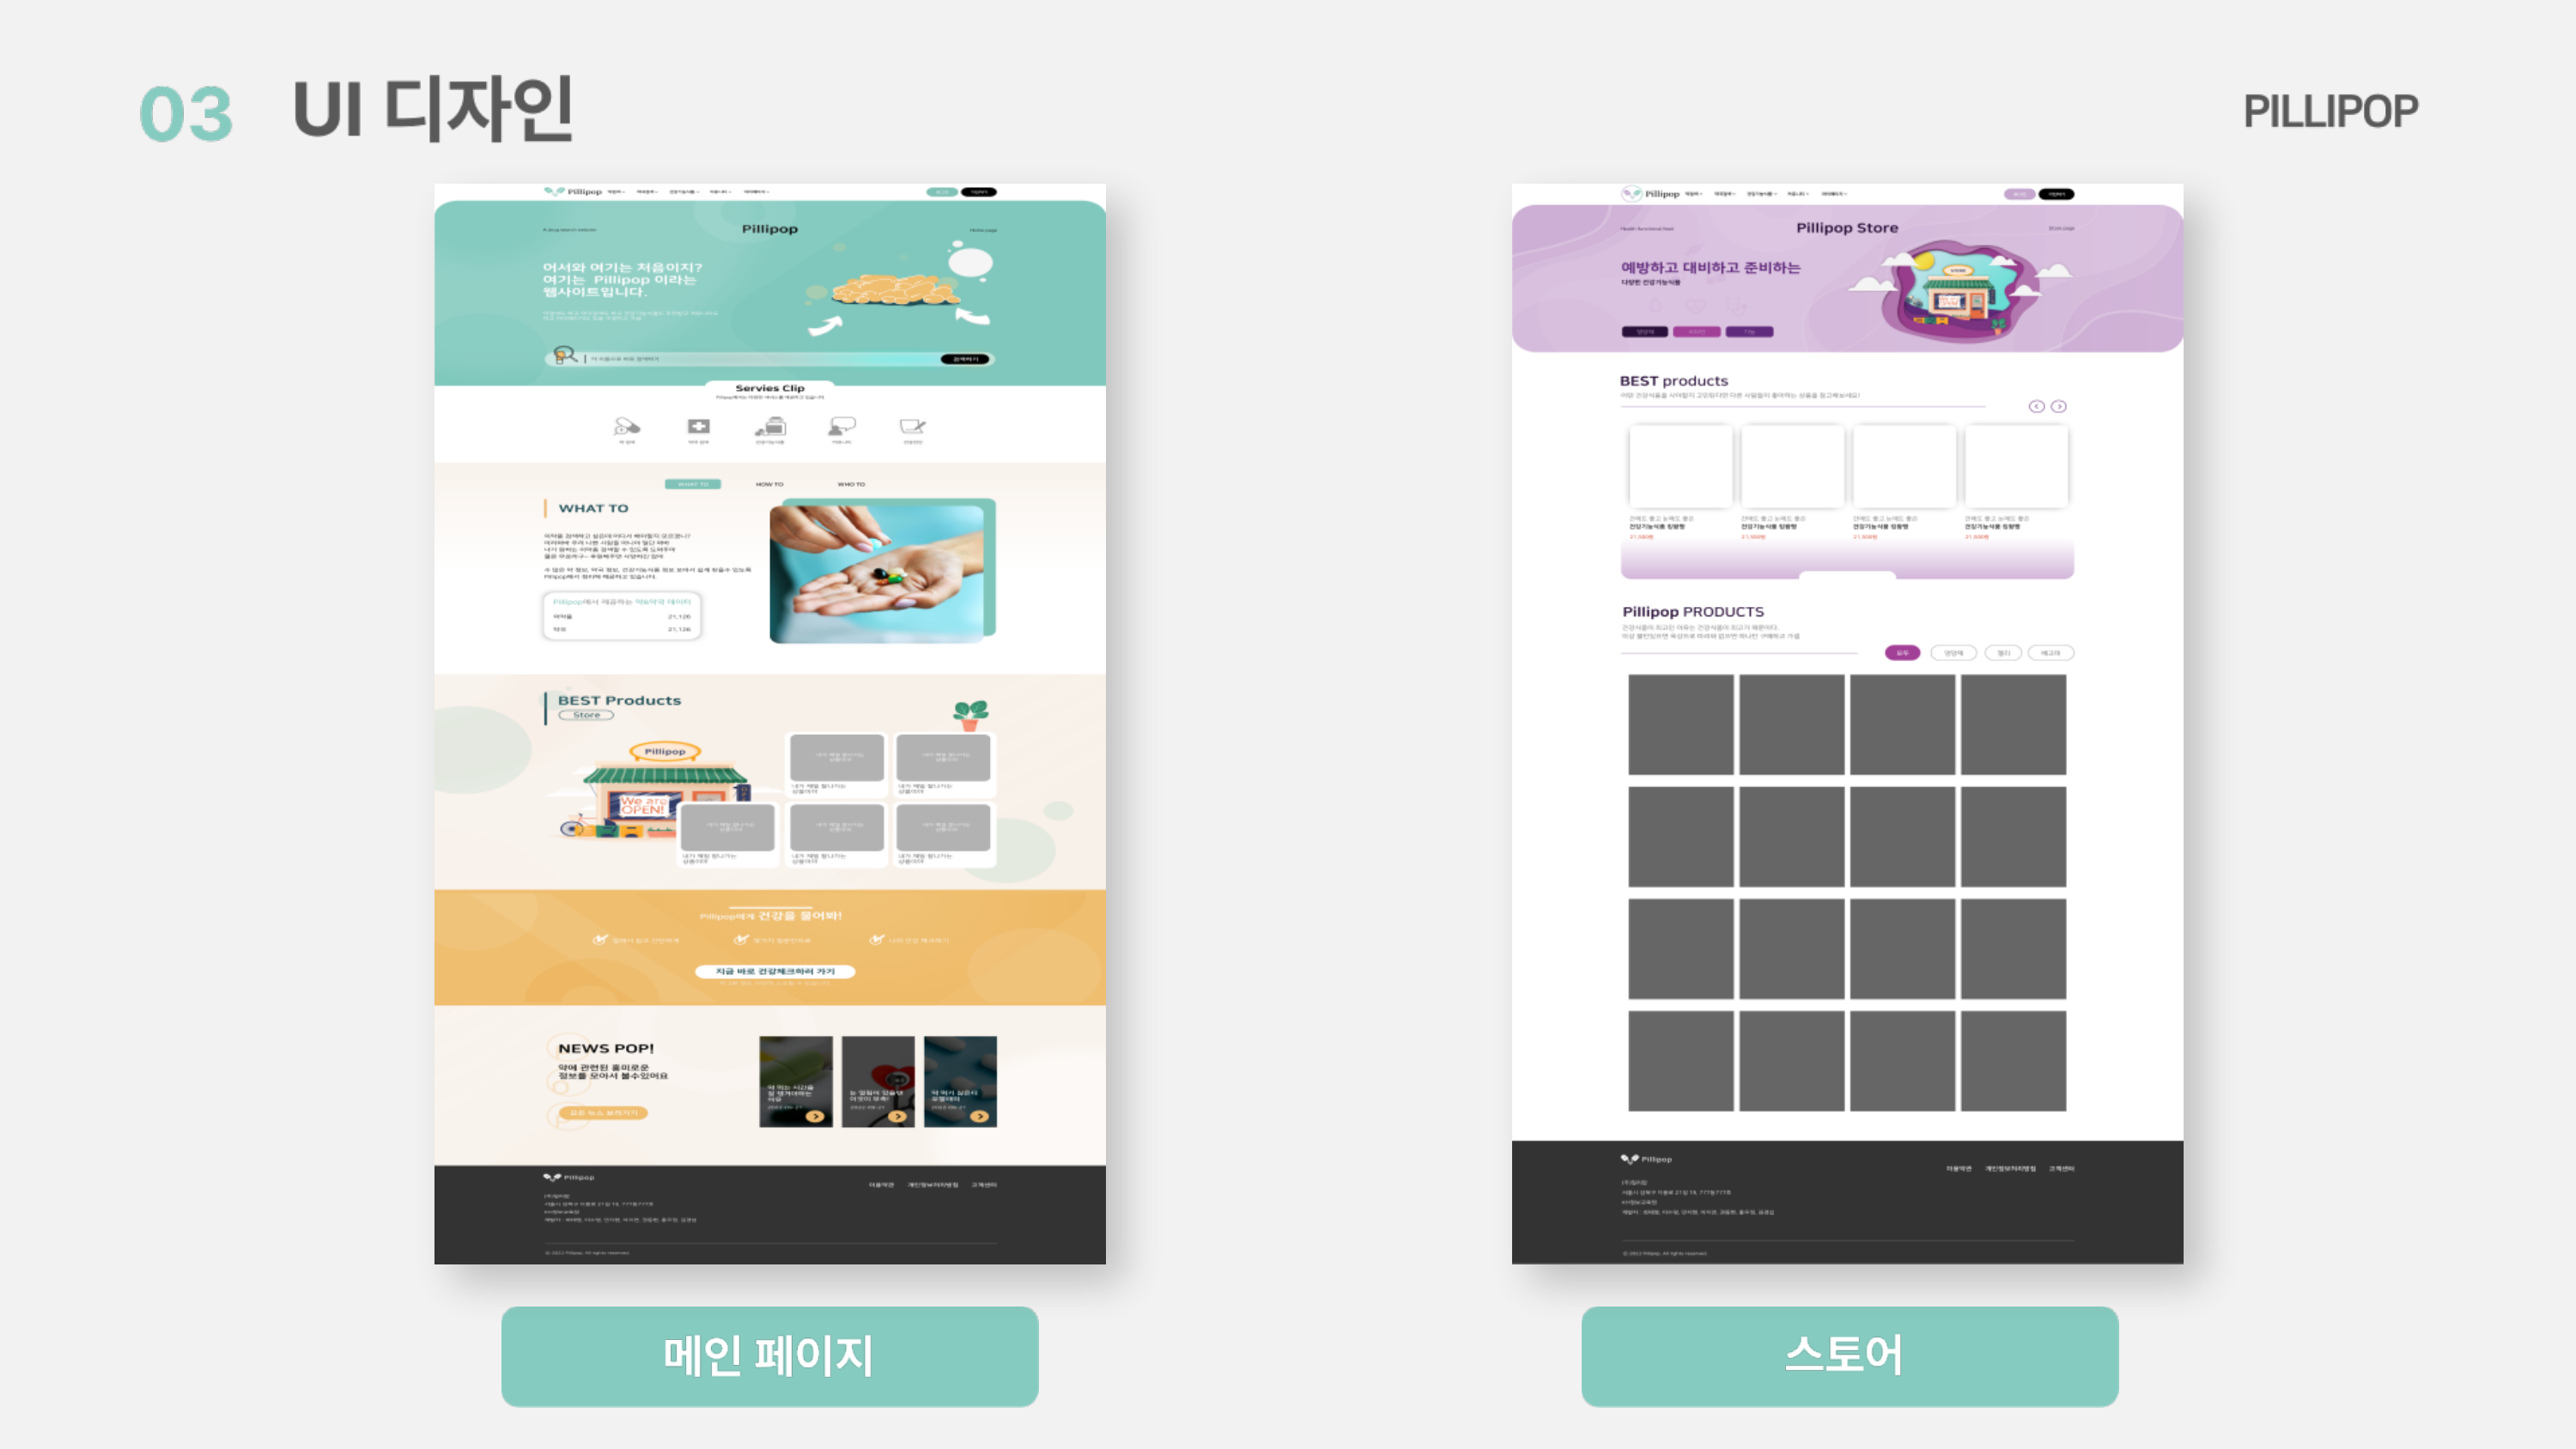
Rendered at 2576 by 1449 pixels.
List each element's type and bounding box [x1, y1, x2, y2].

text_box [1512, 183, 2184, 1408]
picture [118, 0, 2537, 1449]
text_box [434, 183, 1106, 1408]
